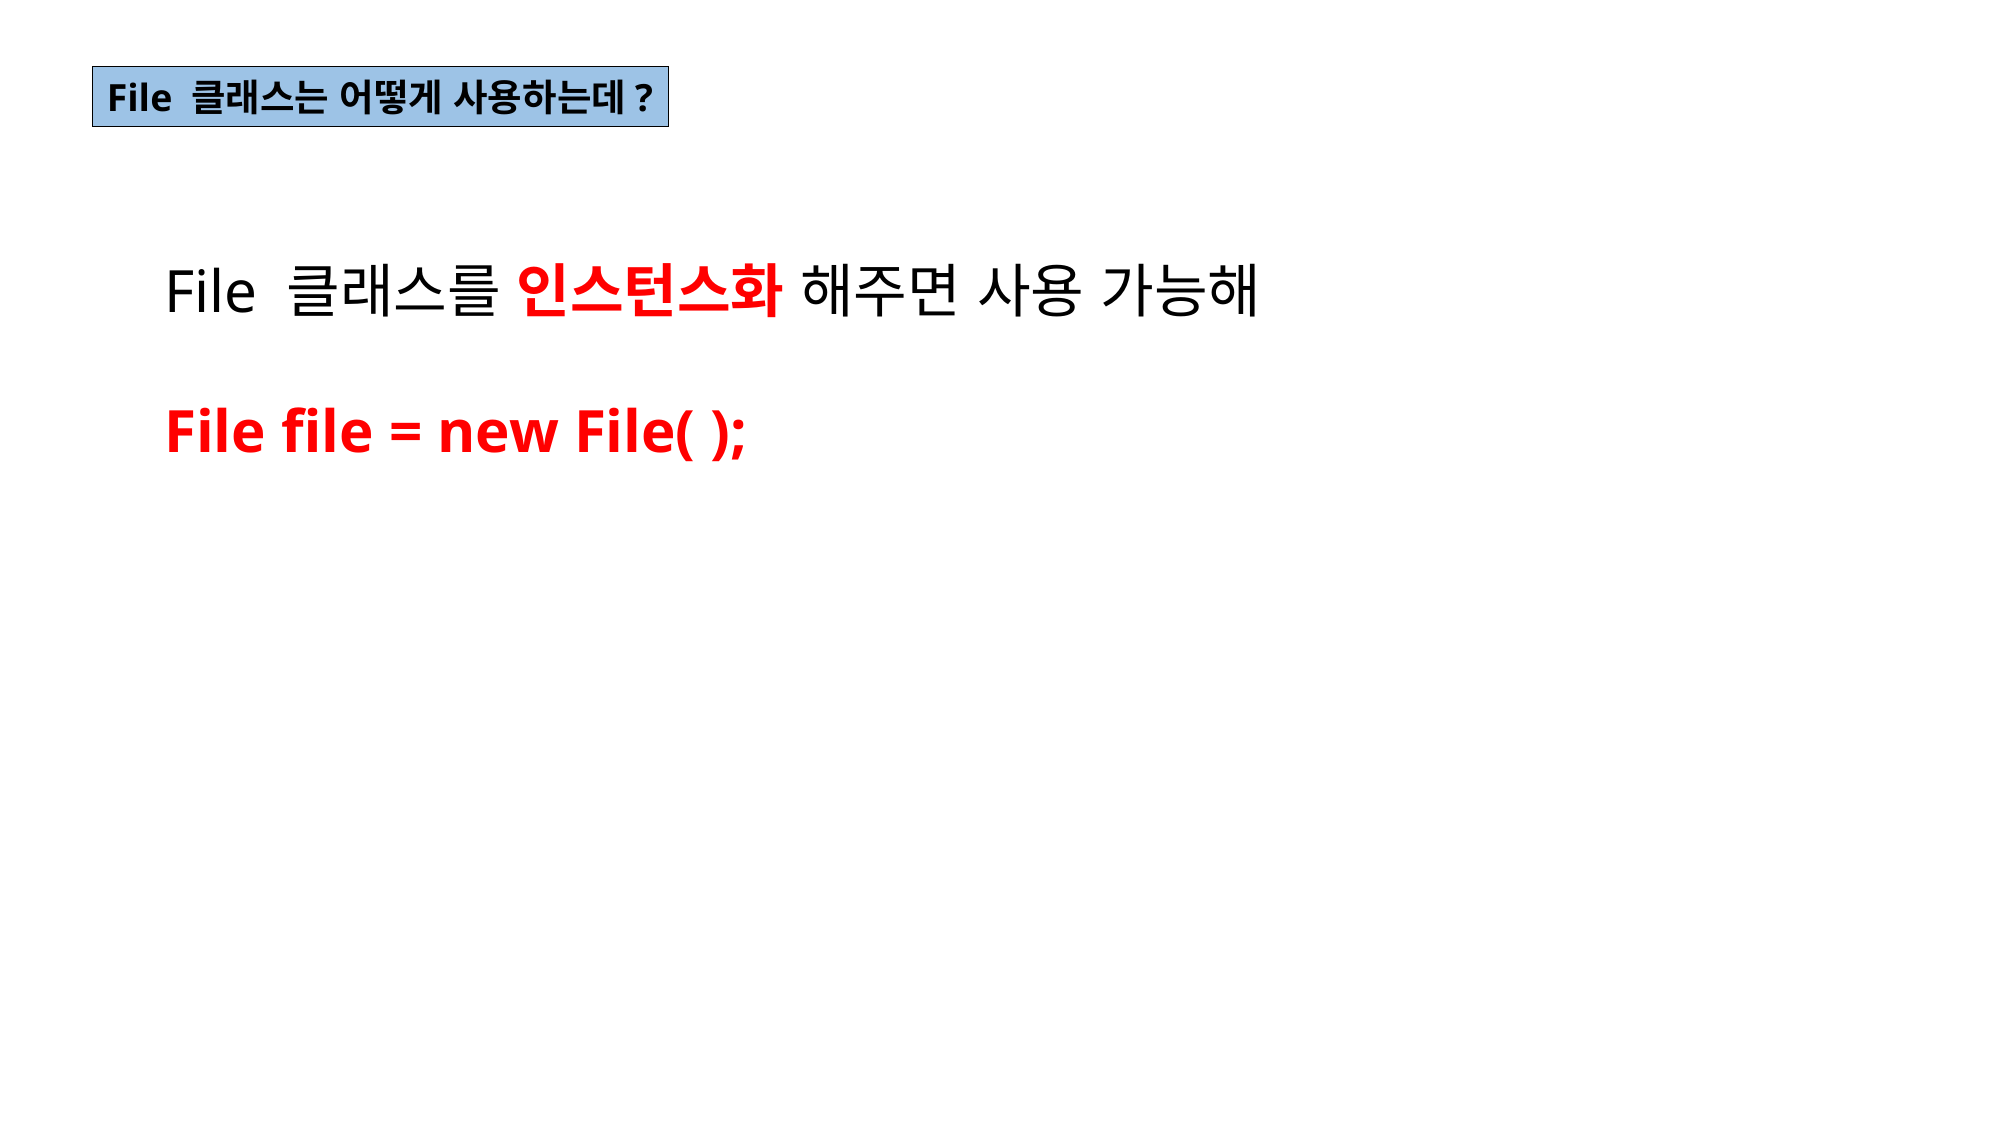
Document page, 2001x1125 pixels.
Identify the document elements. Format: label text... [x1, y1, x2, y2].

text_box File 클래스를 인스턴스화 해주면 사용 가능해 File file = new File( ); [149, 246, 1277, 472]
text_box File 클래스는 어떻게 사용하는데? [92, 66, 669, 127]
